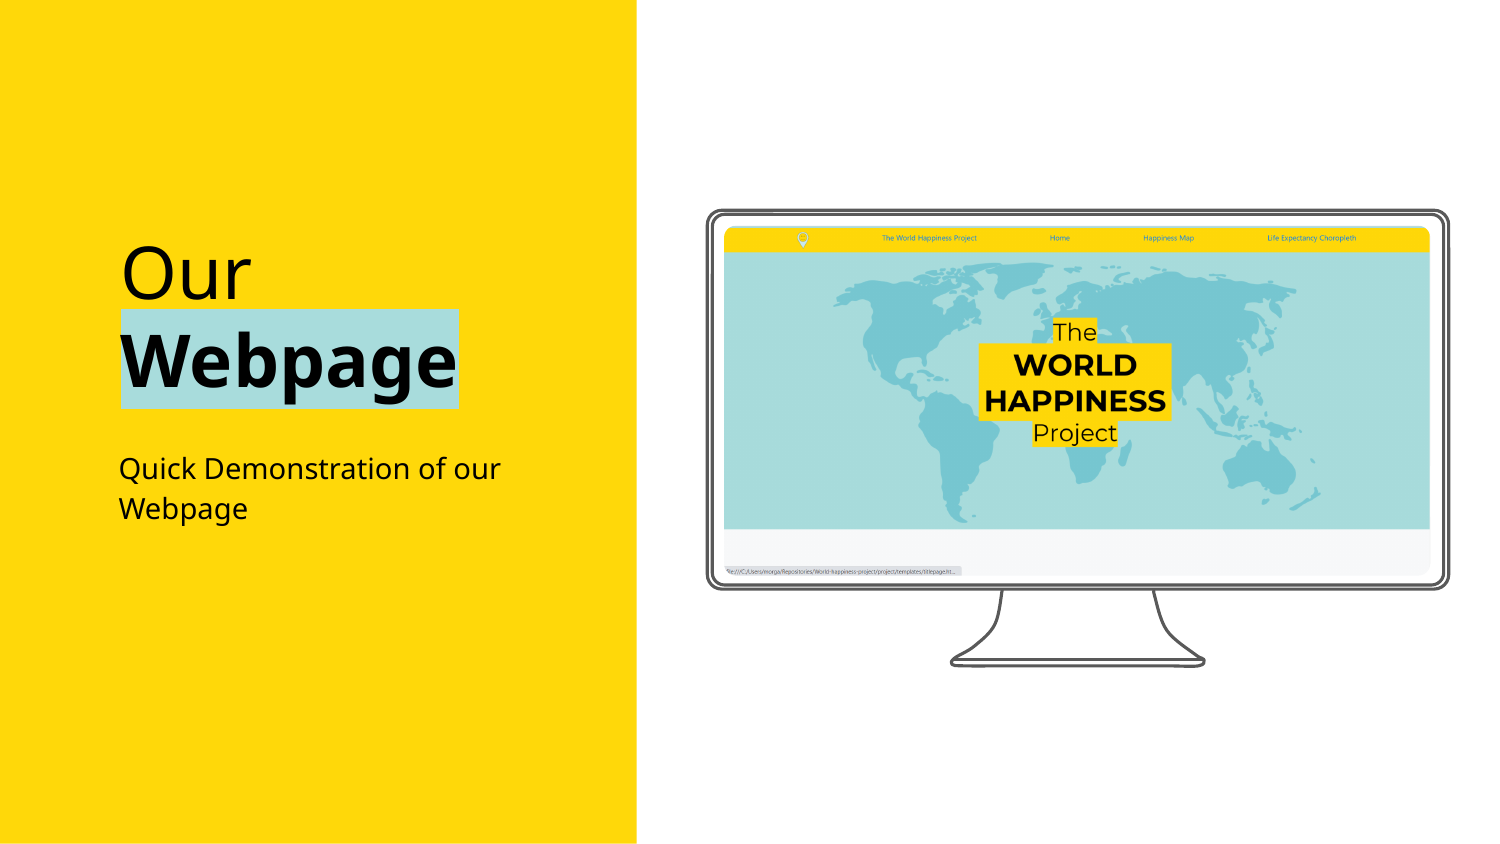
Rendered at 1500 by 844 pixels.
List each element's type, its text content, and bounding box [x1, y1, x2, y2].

subtitle Quick Demonstration of our Webpage [103, 429, 575, 750]
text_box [707, 209, 1449, 667]
title Our Webpage [105, 211, 703, 306]
picture [723, 225, 1431, 576]
